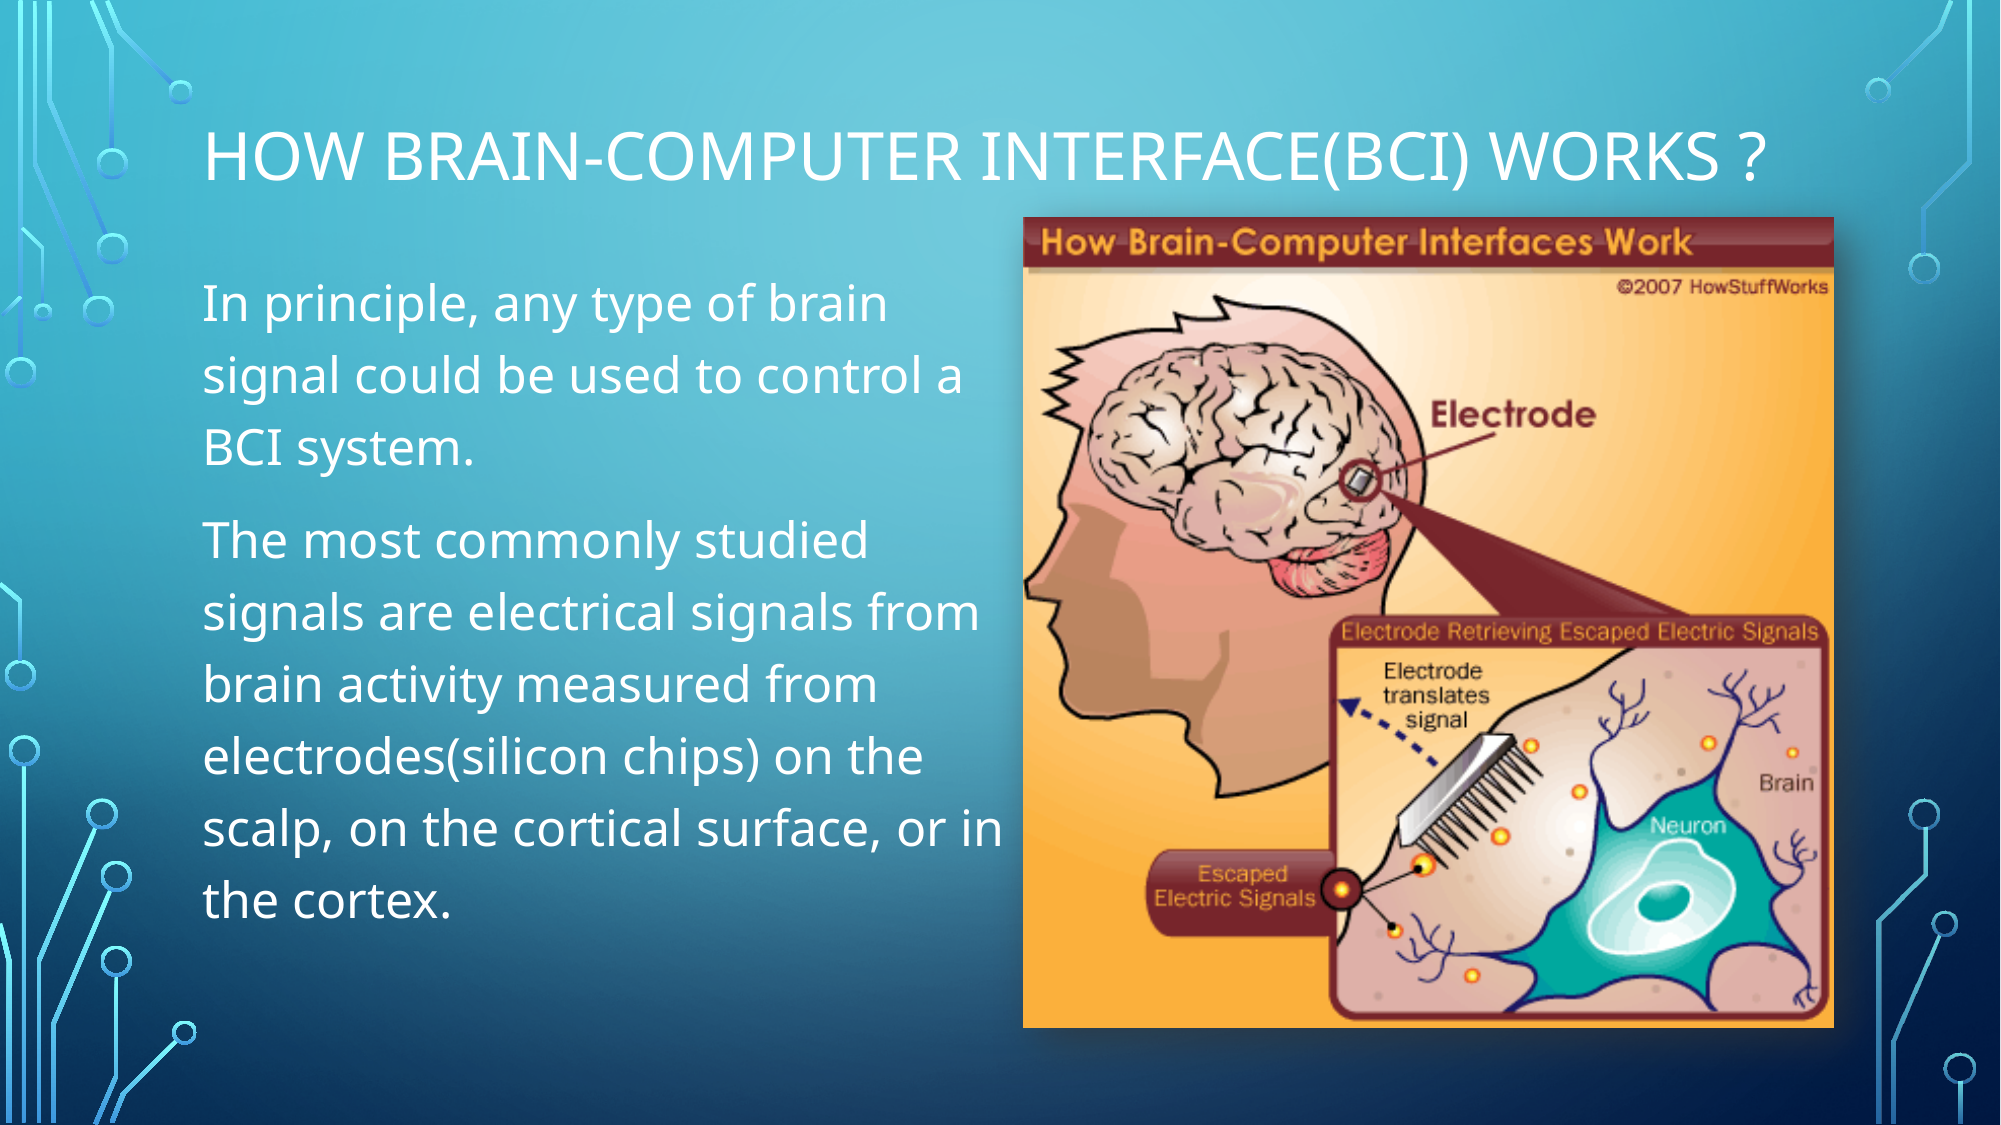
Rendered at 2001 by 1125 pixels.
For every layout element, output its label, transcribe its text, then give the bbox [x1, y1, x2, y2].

title How Brain-Computer Interface(BCI) works ? [187, 101, 1813, 218]
picture [1022, 216, 1834, 1029]
list In principle, any type of brain signal could be used to control a BCI system. The most commonly studied signals are electrical signals from brain activity measured from electrodes(silicon chips) on the scalp, on the cortical surface, or in the cortex. [187, 252, 1006, 938]
